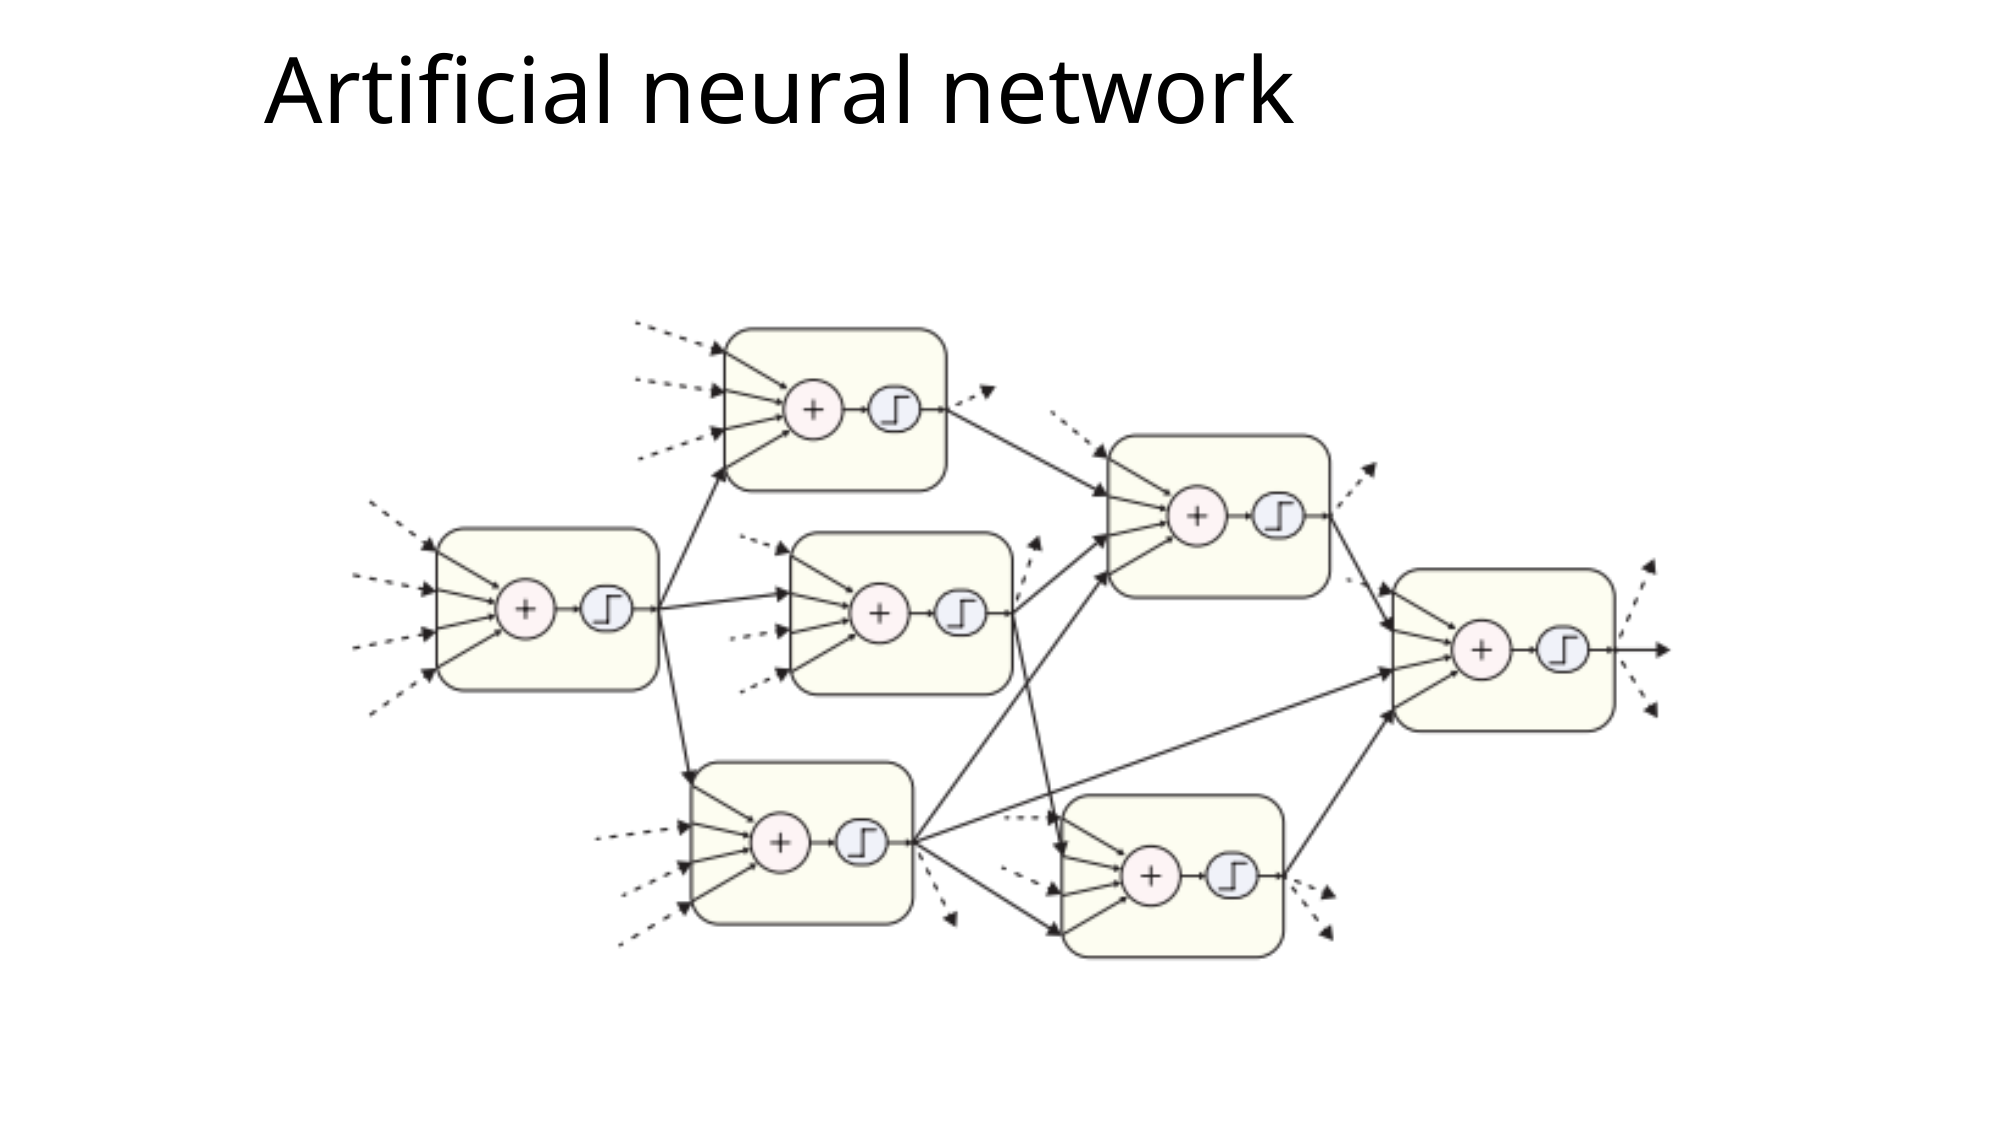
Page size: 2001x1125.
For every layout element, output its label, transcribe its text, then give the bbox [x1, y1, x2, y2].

title Artificial neural network [249, 0, 1750, 188]
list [324, 291, 1675, 976]
